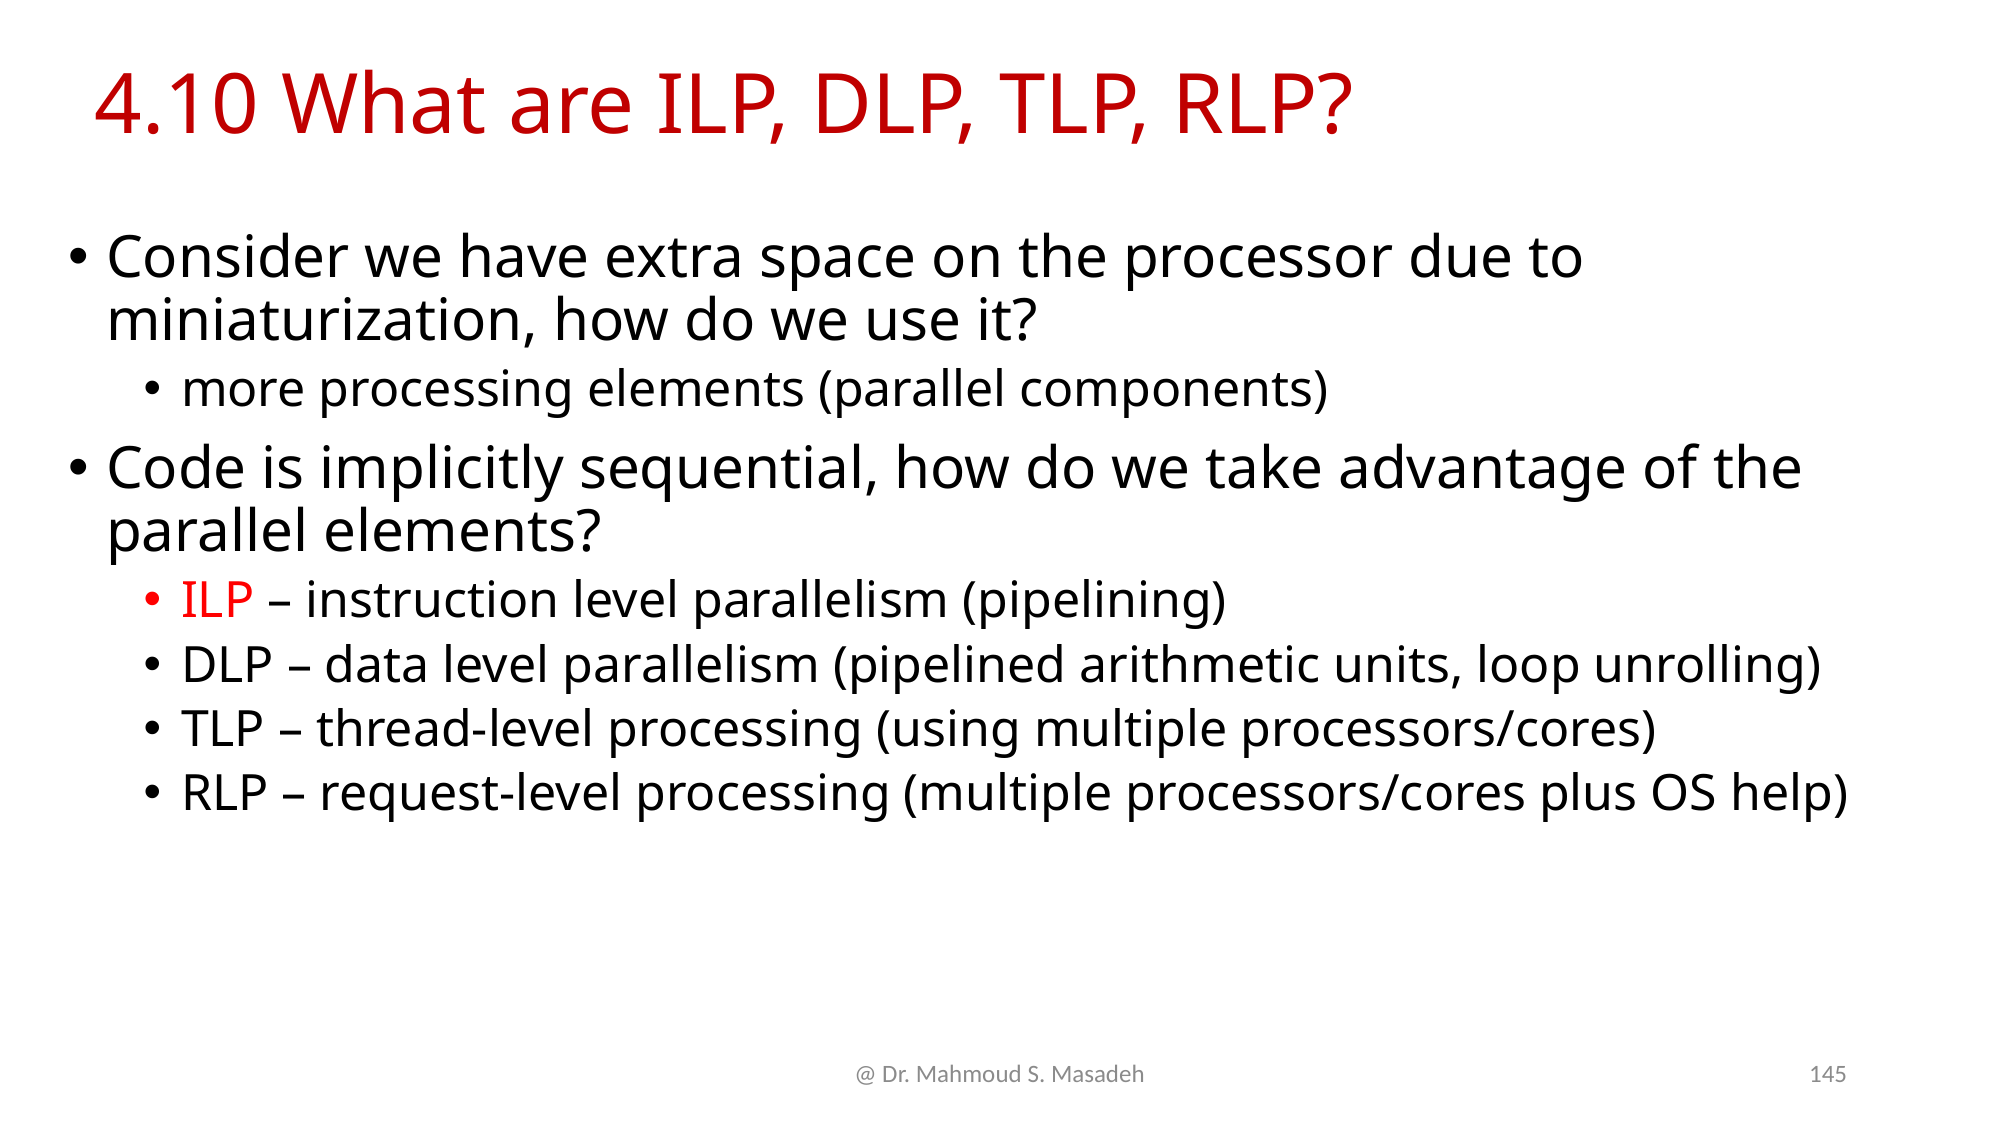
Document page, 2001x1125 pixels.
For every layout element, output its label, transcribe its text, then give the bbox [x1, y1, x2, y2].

text_box Consider we have extra space on the processor due to miniaturization, how do we use it? more processing elements (parallel components) Code is implicitly sequential, how do we take advantage of the parallel elements? ILP – instruction level parallelism (pipelining) DLP – data level parallelism (pipelined arithmetic units, loop unrolling) TLP – thread-level processing (using multiple processors/cores) RLP – request-level processing (multiple processors/cores plus OS help) [53, 220, 1963, 1006]
title 4.10 What are ILP, DLP, TLP, RLP? [79, 59, 1929, 154]
slide_number 145 [1412, 1042, 1863, 1103]
footer @ Dr. Mahmoud S. Masadeh [662, 1042, 1338, 1103]
